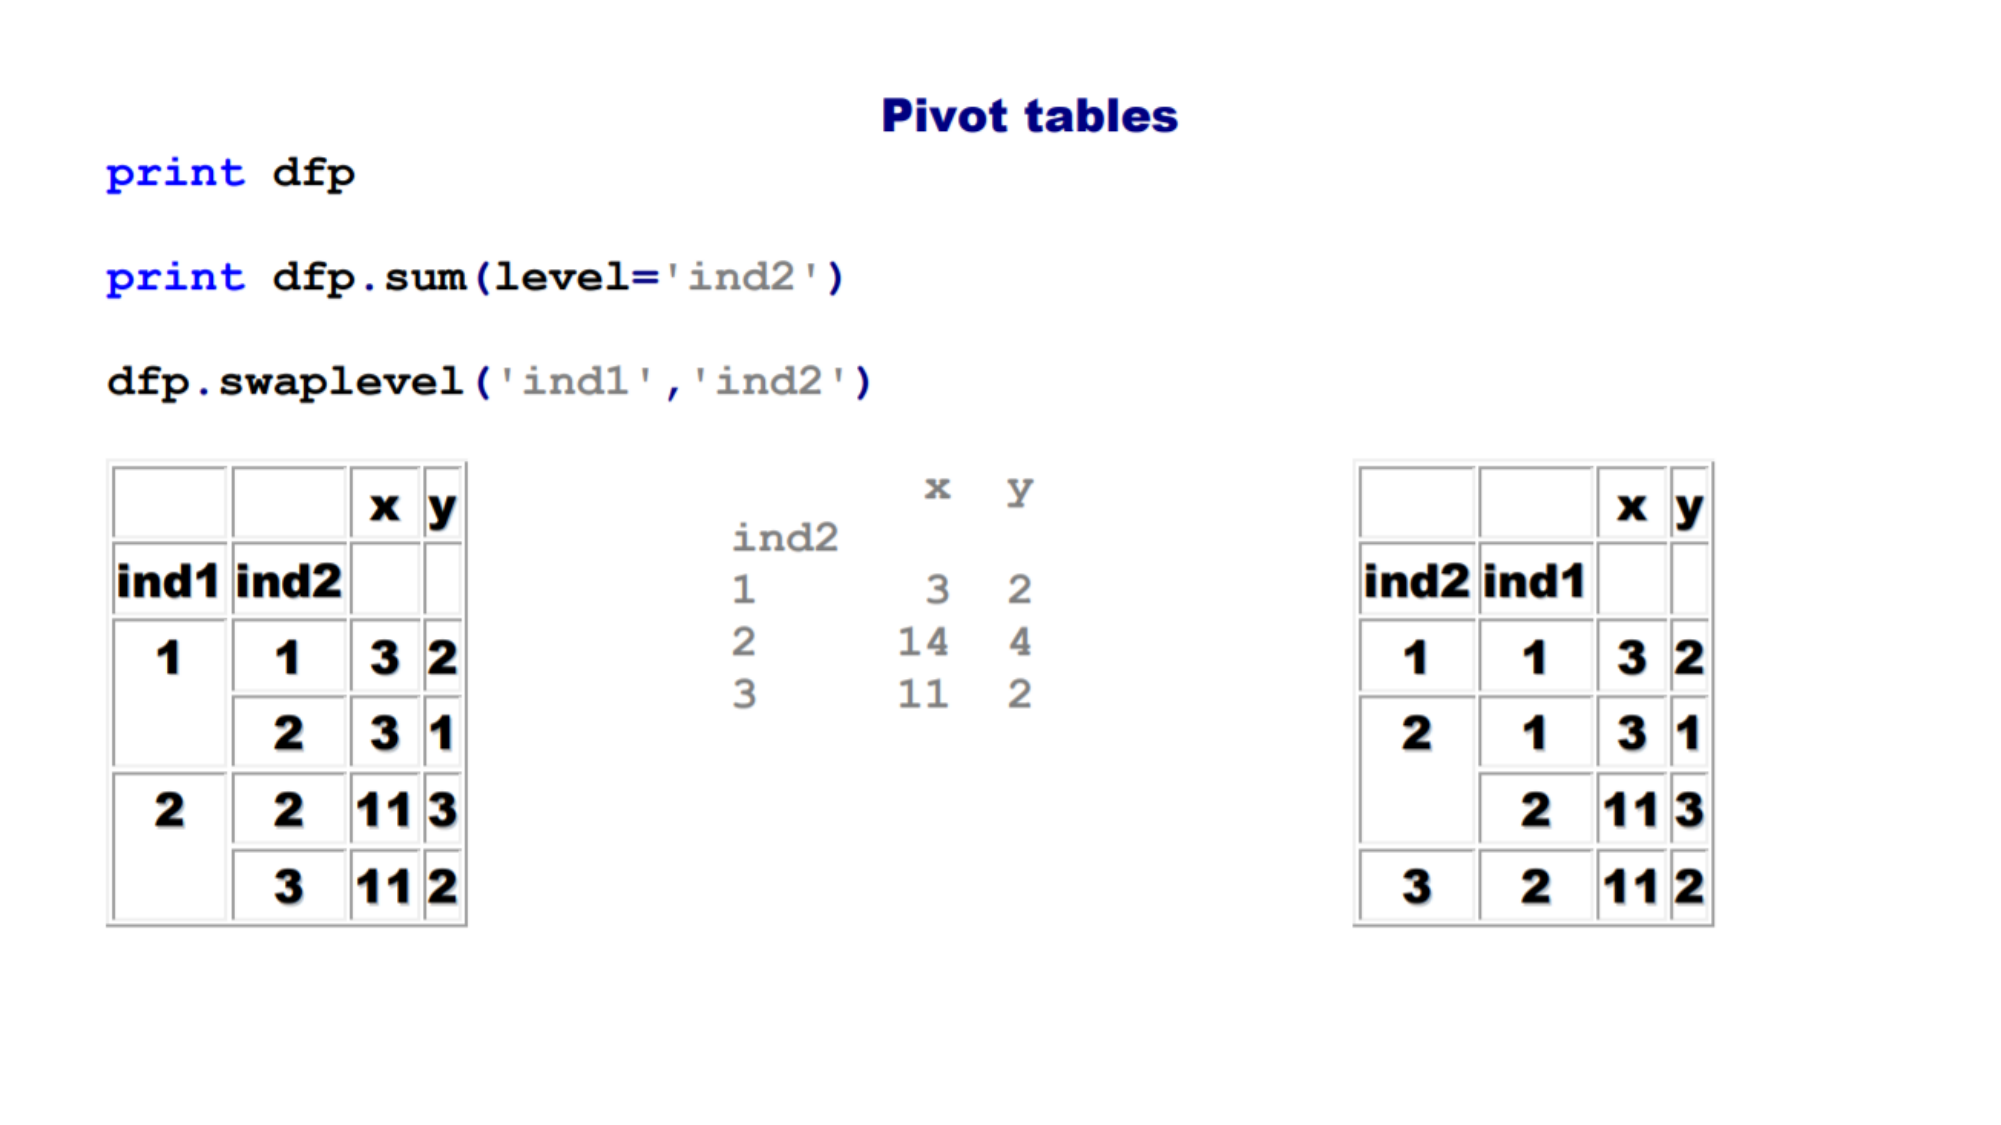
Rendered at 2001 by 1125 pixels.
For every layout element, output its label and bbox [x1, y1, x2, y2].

list [97, 84, 1730, 942]
